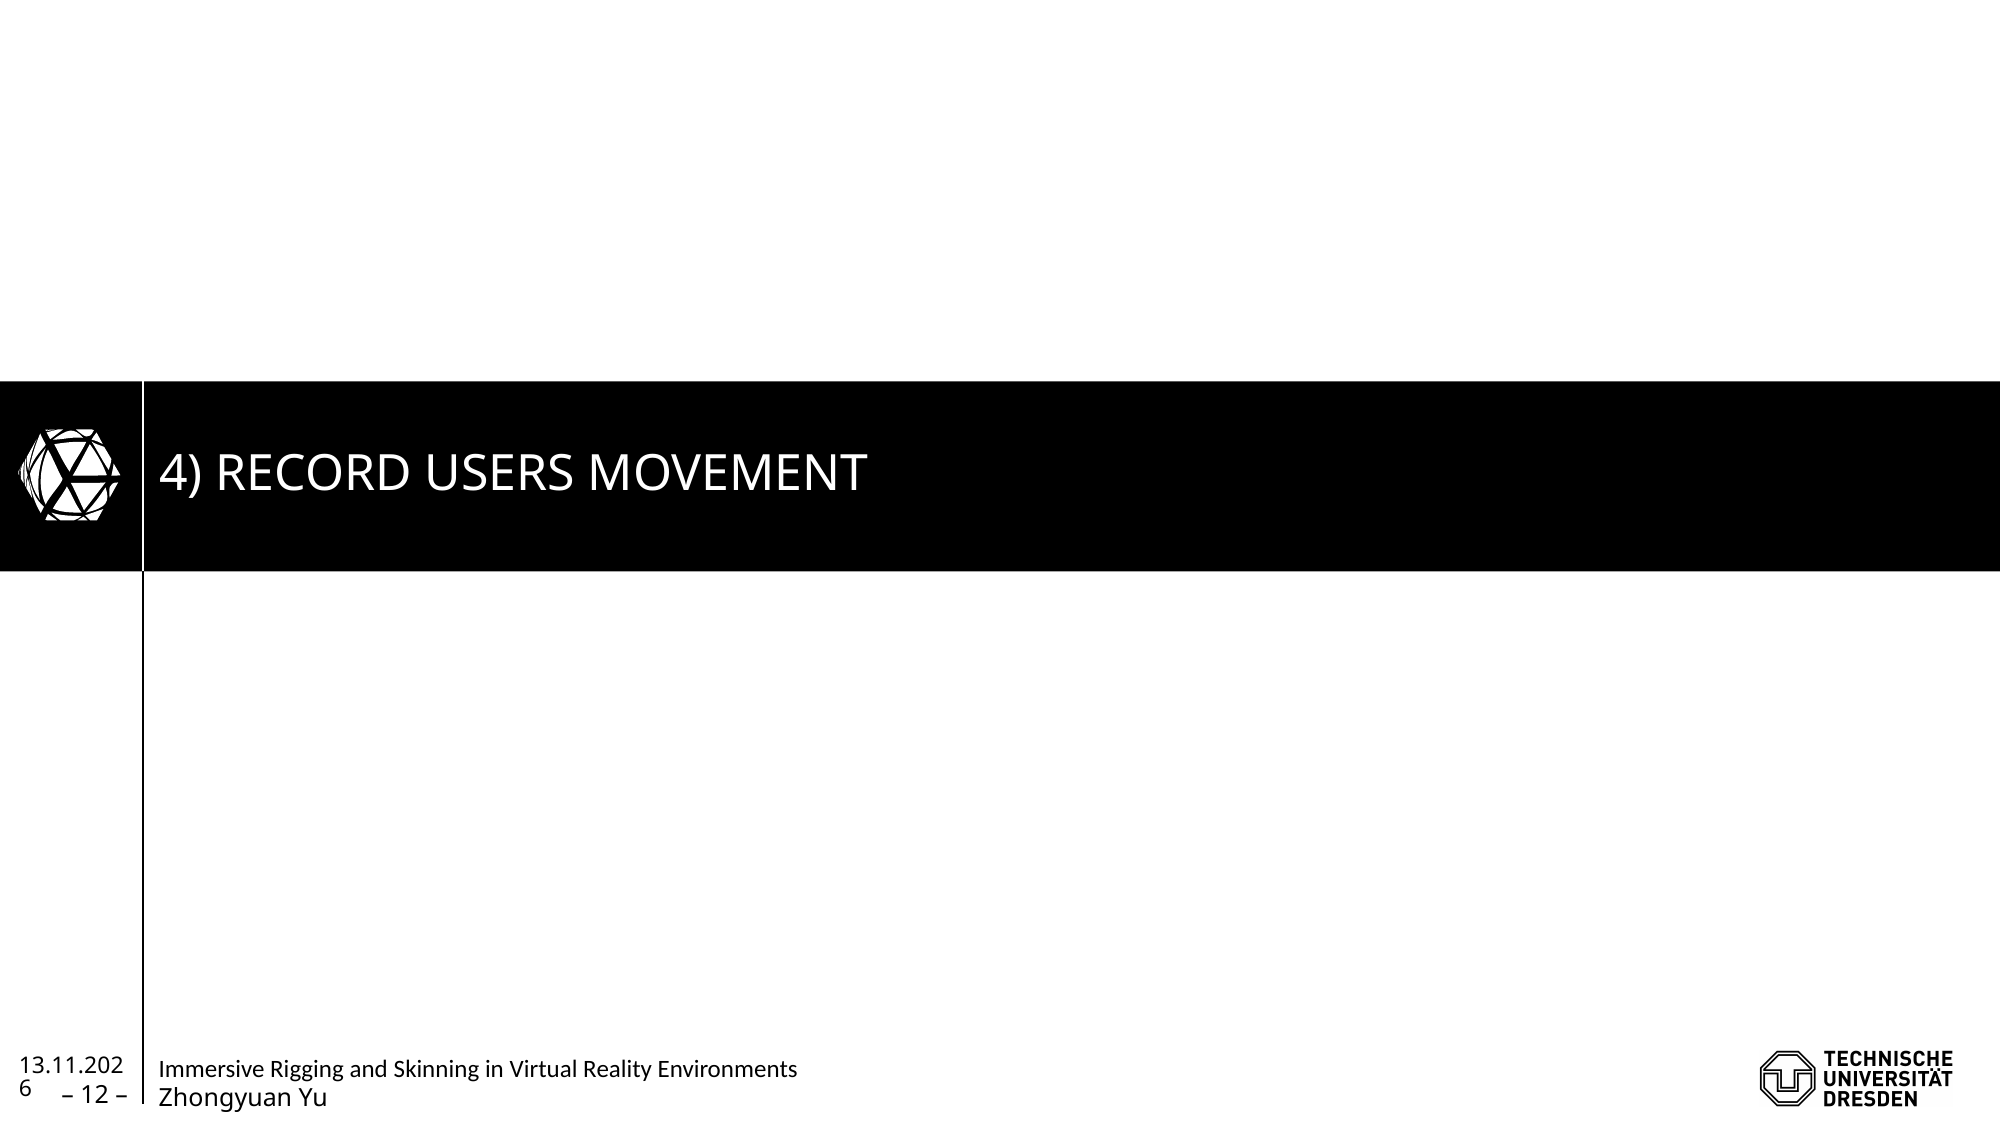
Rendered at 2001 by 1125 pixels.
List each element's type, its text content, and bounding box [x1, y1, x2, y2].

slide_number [3, 1040, 152, 1092]
title 4) Record users movement [0, 386, 2000, 569]
picture [1759, 1050, 1953, 1107]
slide_number – 12 – [3, 1070, 143, 1121]
